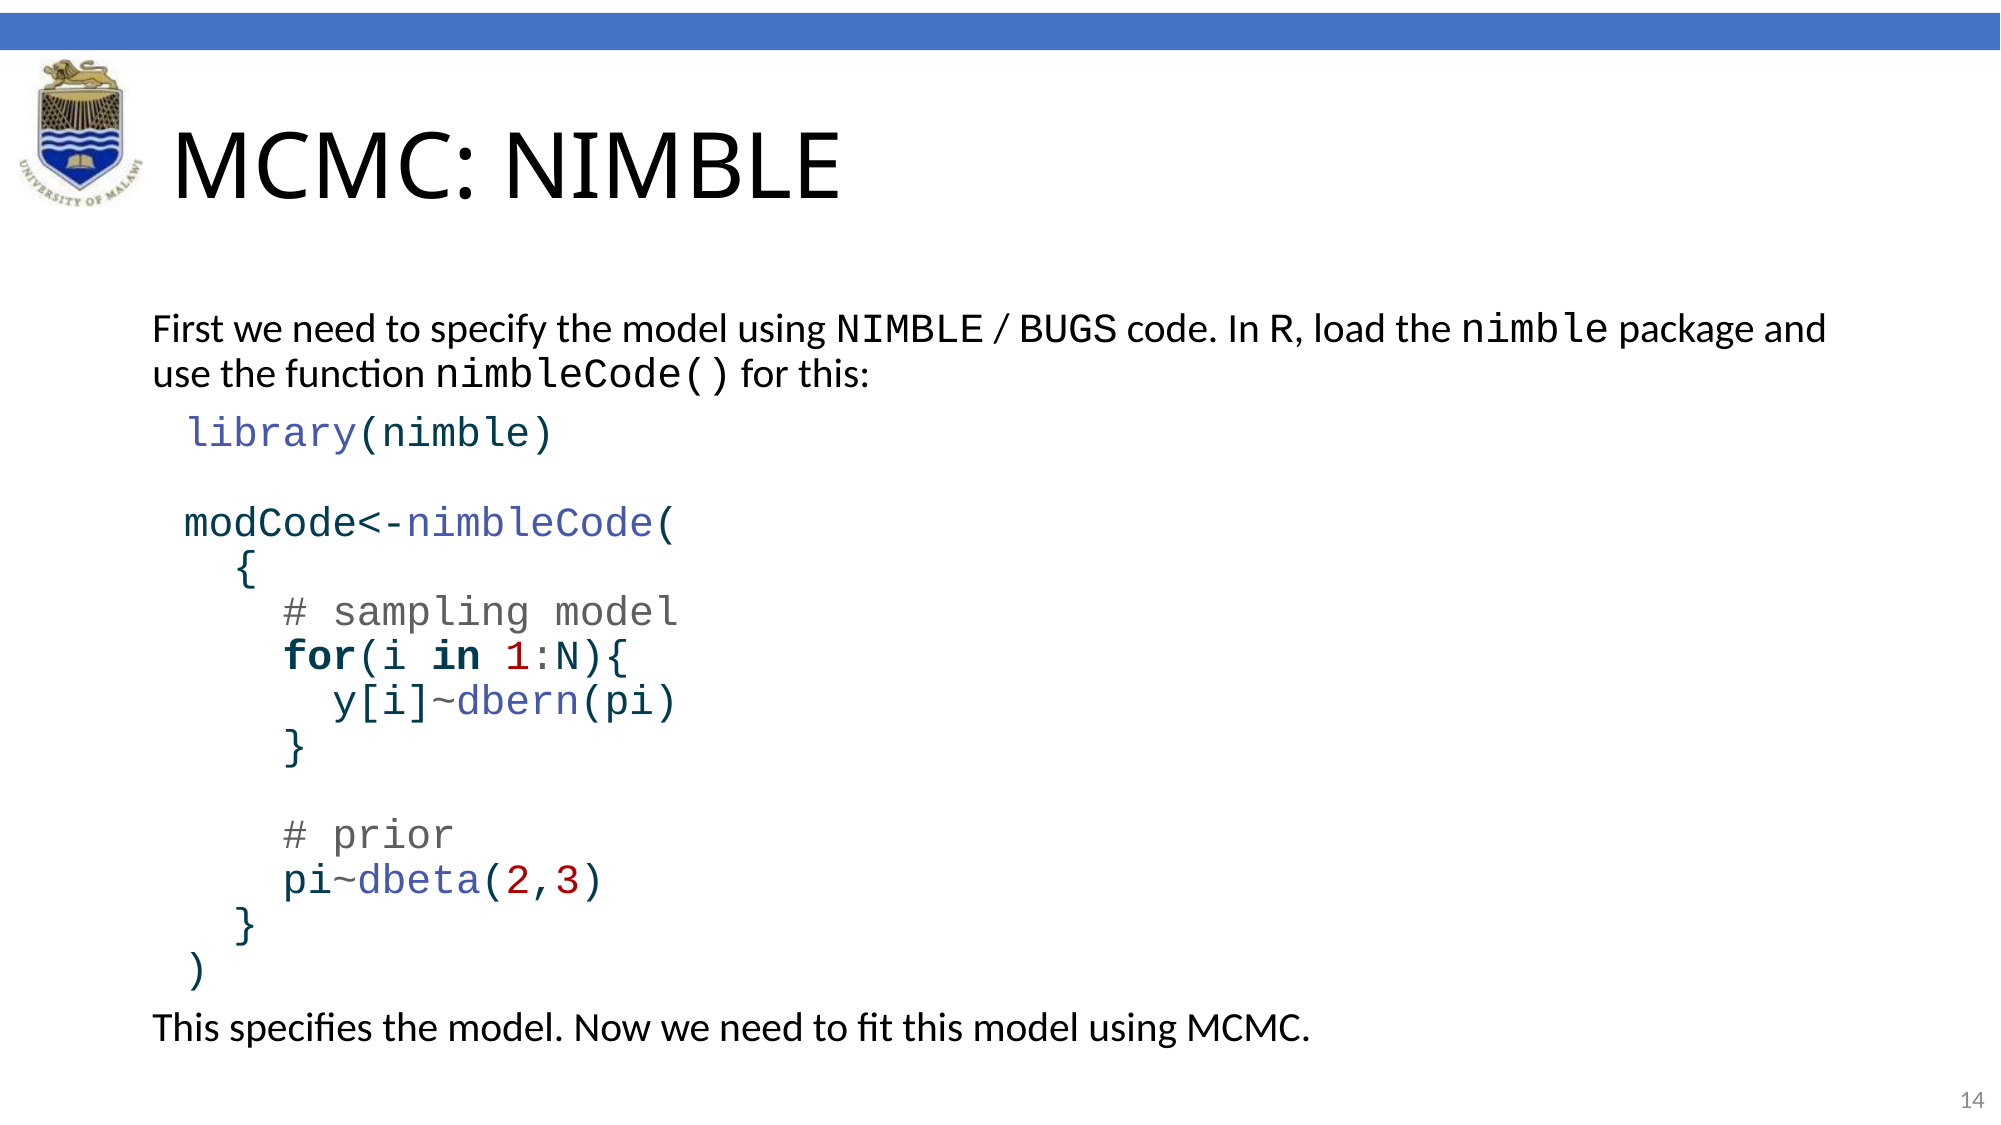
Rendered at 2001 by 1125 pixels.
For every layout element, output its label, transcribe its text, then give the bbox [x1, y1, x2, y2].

picture [19, 59, 143, 207]
title MCMC: NIMBLE [155, 59, 1851, 278]
slide_number 14 [1550, 1073, 2000, 1125]
list First we need to specify the model using NIMBLE / BUGS code. In R, load the nimble package and use the function nimbleCode() for this: library(nimble) modCode<-nimbleCode( { # sampling model for(i in 1:N){ y[i]~dbern(pi) } # prior pi~dbeta(2,3) } ) This specifies the model. Now we need to fit this model using MCMC. [137, 299, 1863, 1066]
